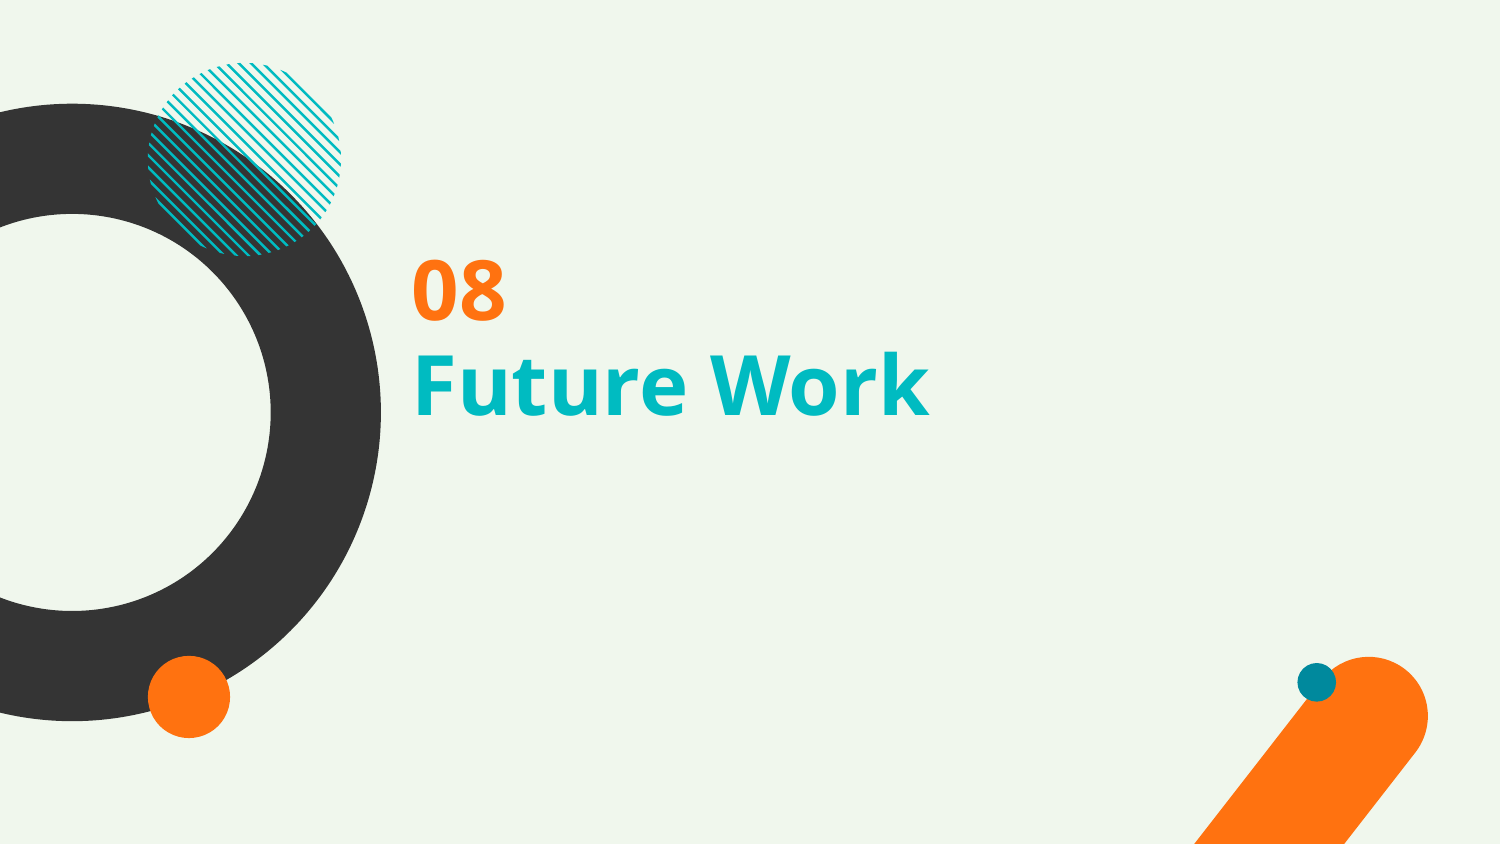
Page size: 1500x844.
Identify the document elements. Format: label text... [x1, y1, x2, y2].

title 08 [396, 222, 1329, 353]
title Future Work [396, 353, 1329, 513]
